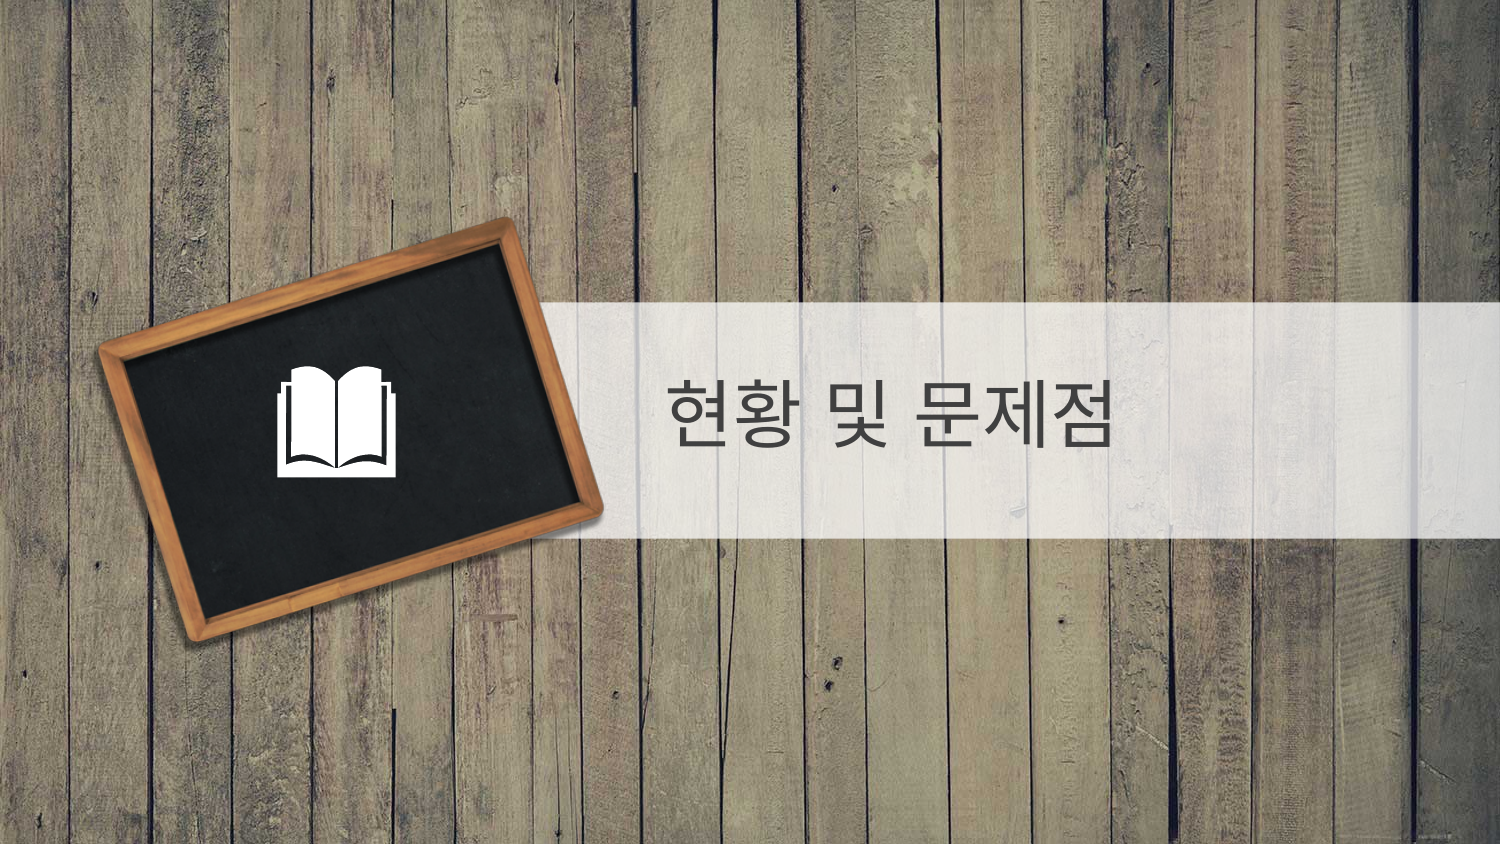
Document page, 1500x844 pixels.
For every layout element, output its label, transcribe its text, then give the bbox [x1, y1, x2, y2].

picture [0, 0, 1500, 844]
list 현황 및 문제점 [649, 378, 1164, 446]
text_box [275, 364, 398, 480]
